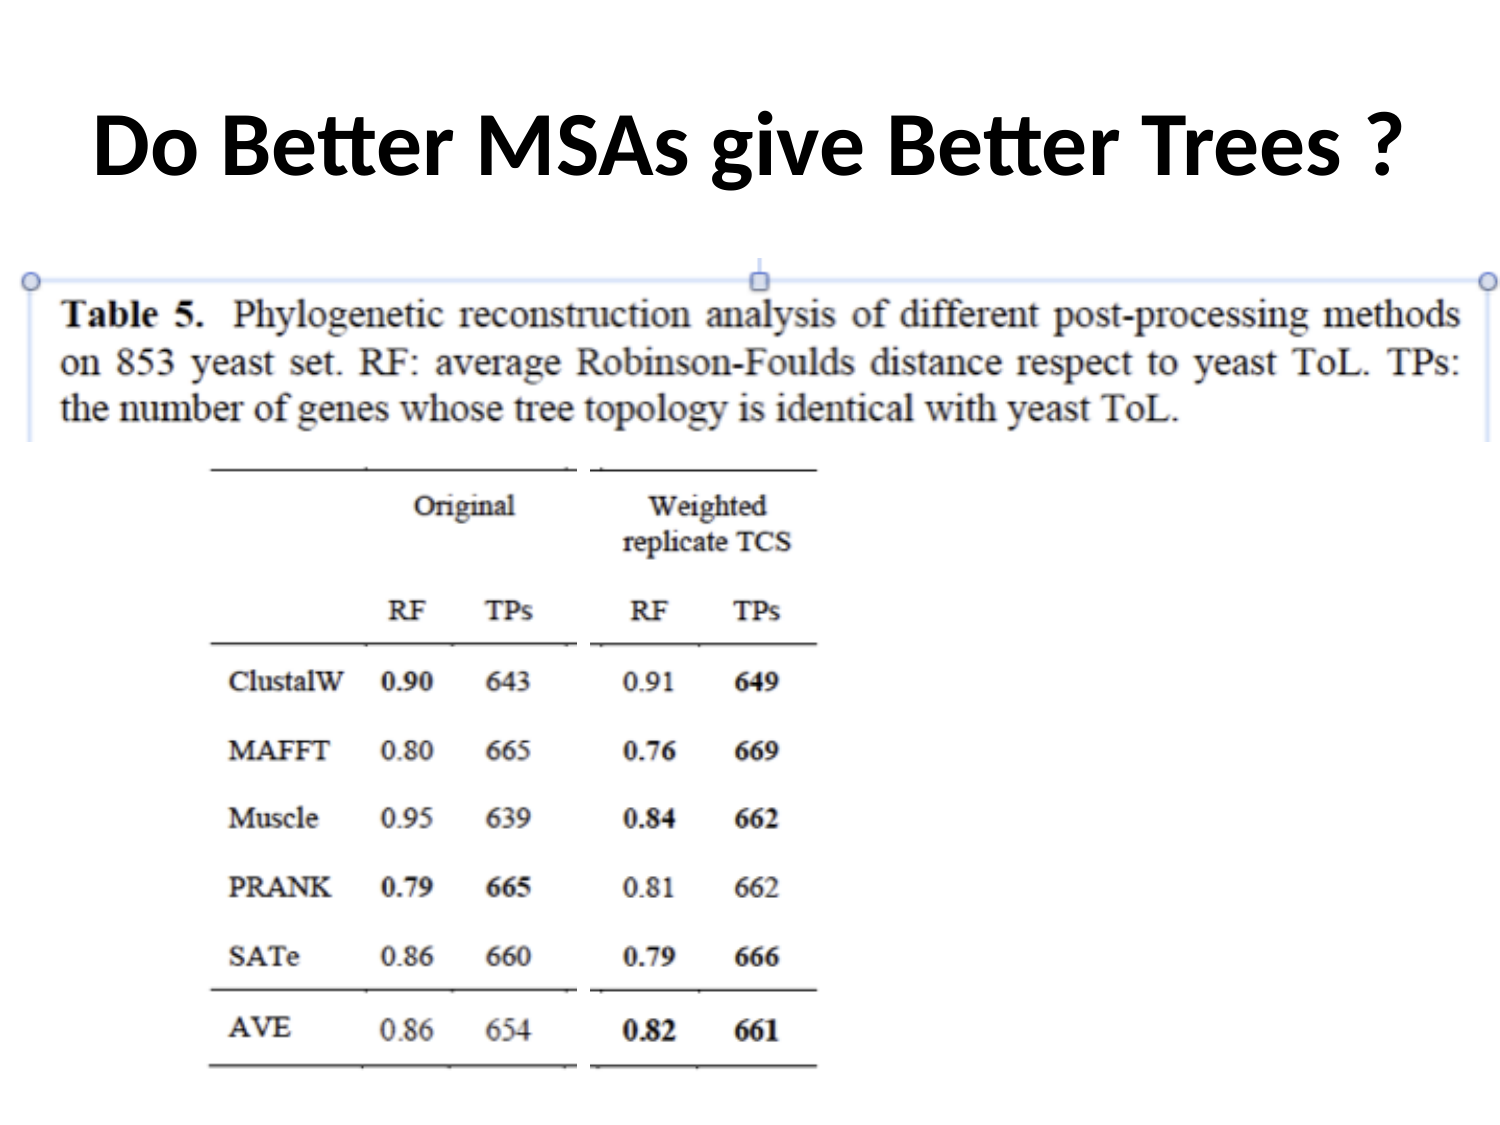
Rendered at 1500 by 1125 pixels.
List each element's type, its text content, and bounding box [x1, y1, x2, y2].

title Do Better MSAs give Better Trees ? [75, 45, 1425, 233]
picture [197, 455, 577, 1098]
picture [590, 447, 856, 1113]
picture [14, 258, 1500, 442]
